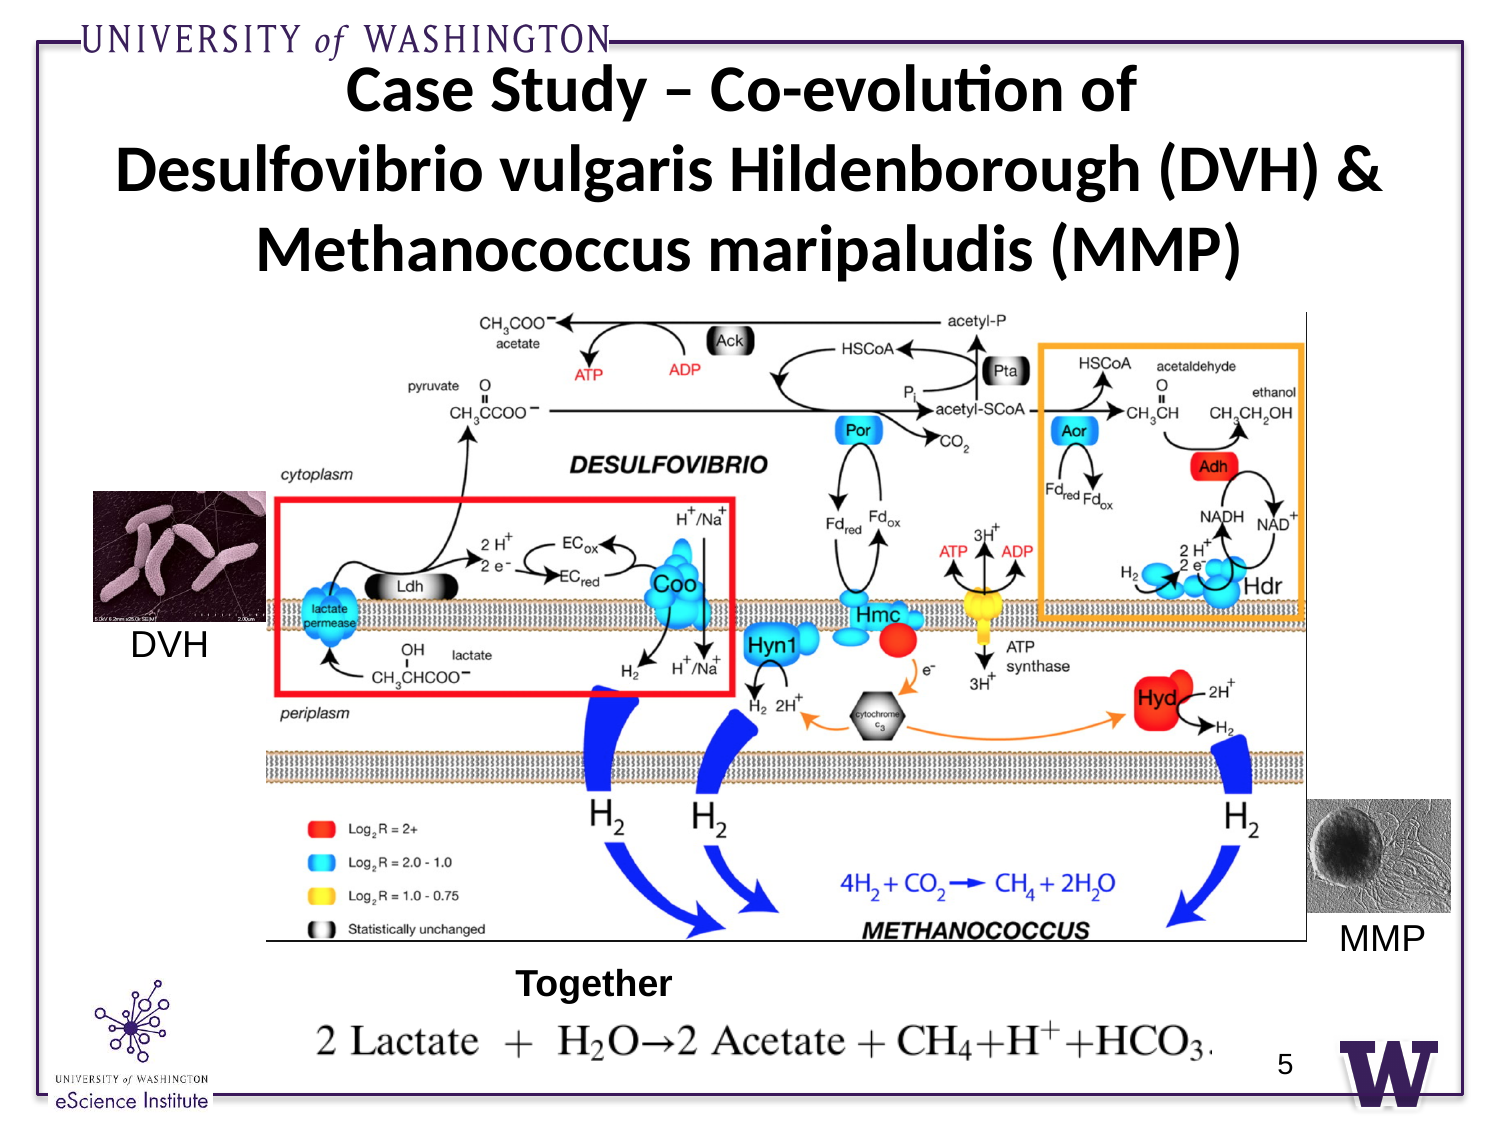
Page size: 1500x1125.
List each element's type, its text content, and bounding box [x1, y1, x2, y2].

picture [1340, 1096, 1438, 1107]
title Case Study – Co-evolution of Desulfovibrio vulgaris Hildenborough (DVH) & Methanococcus maripaludis (MMP) [75, 37, 1425, 175]
picture [93, 312, 1452, 942]
slide_number 5 [1262, 1037, 1350, 1098]
text_box MMP [1324, 922, 1442, 967]
picture [48, 978, 213, 1113]
picture [81, 24, 609, 37]
picture [1350, 1041, 1438, 1093]
text_box Together [500, 951, 688, 999]
text_box DVH [115, 629, 225, 673]
picture [299, 1000, 1213, 1088]
